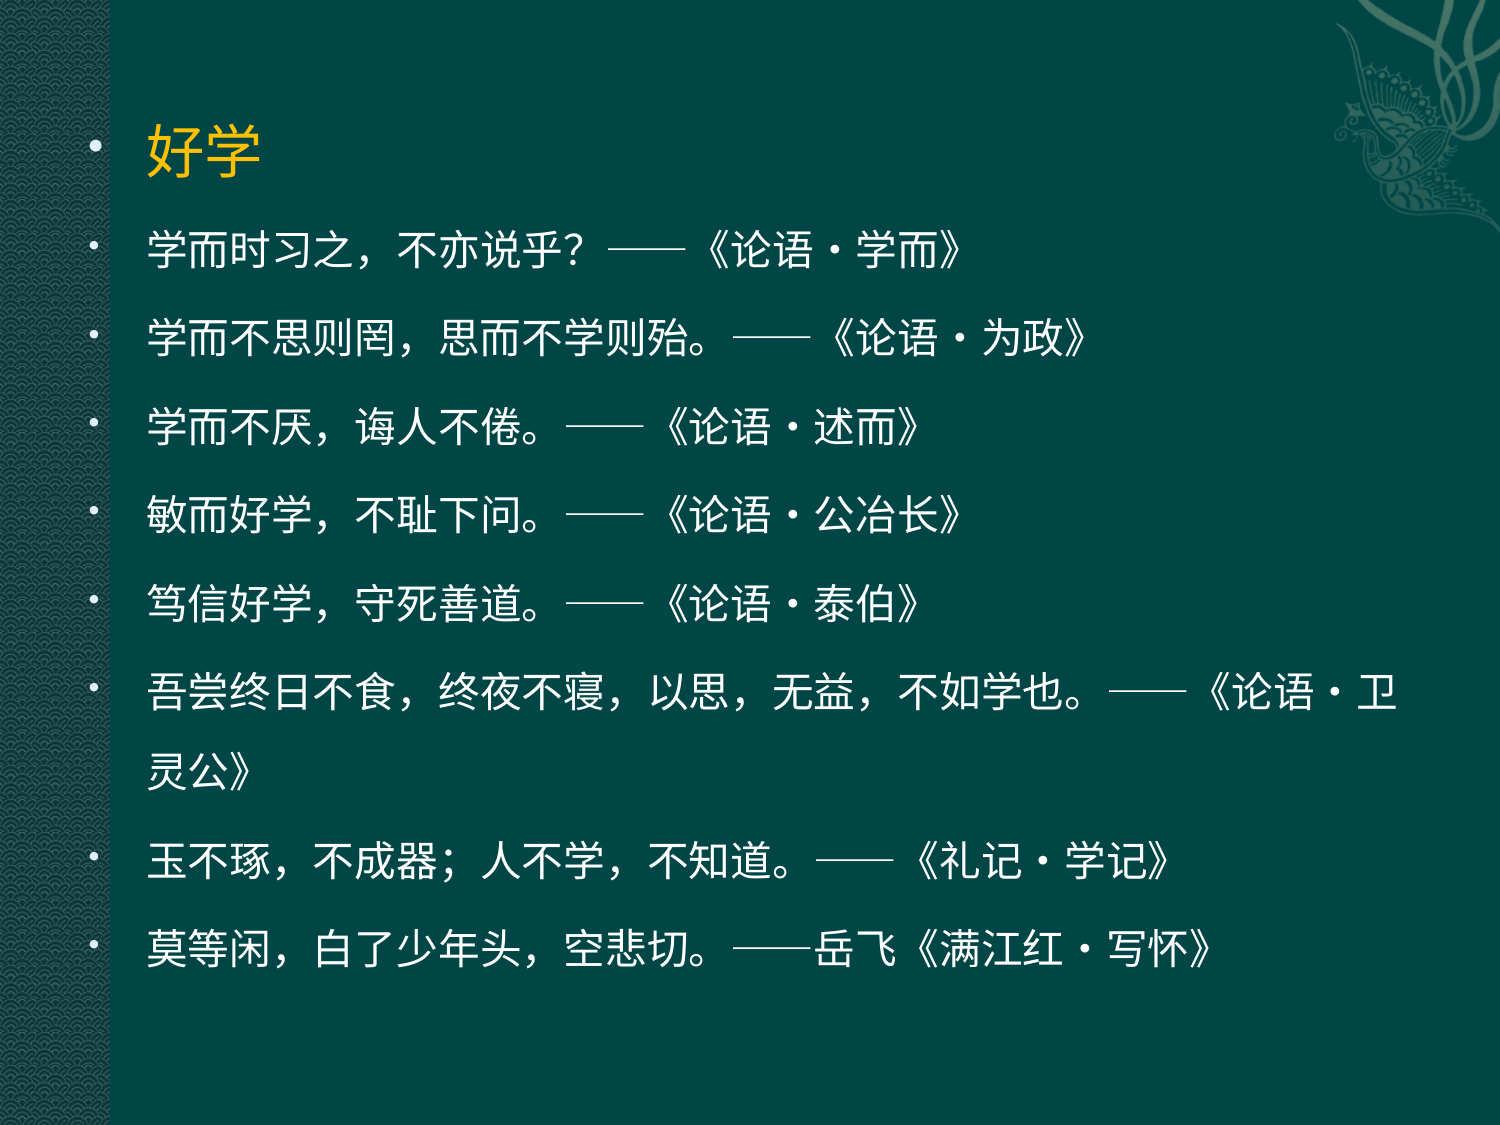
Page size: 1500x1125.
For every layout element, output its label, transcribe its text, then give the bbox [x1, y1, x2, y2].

list 好学 学而时习之，不亦说乎？——《论语•学而》 学而不思则罔，思而不学则殆。——《论语•为政》 学而不厌，诲人不倦。——《论语•述而》 敏而好学，不耻下问。——《论语•公冶长》 笃信好学，守死善道。——《论语•泰伯》 吾尝终日不食，终夜不寝，以思，无益，不如学也。——《论语•卫灵公》 玉不琢，不成器；人不学，不知道。——《礼记•学记》 莫等闲，白了少年头，空悲切。——岳飞《满江红•写怀》 [75, 66, 1425, 1000]
picture [0, 0, 110, 1125]
